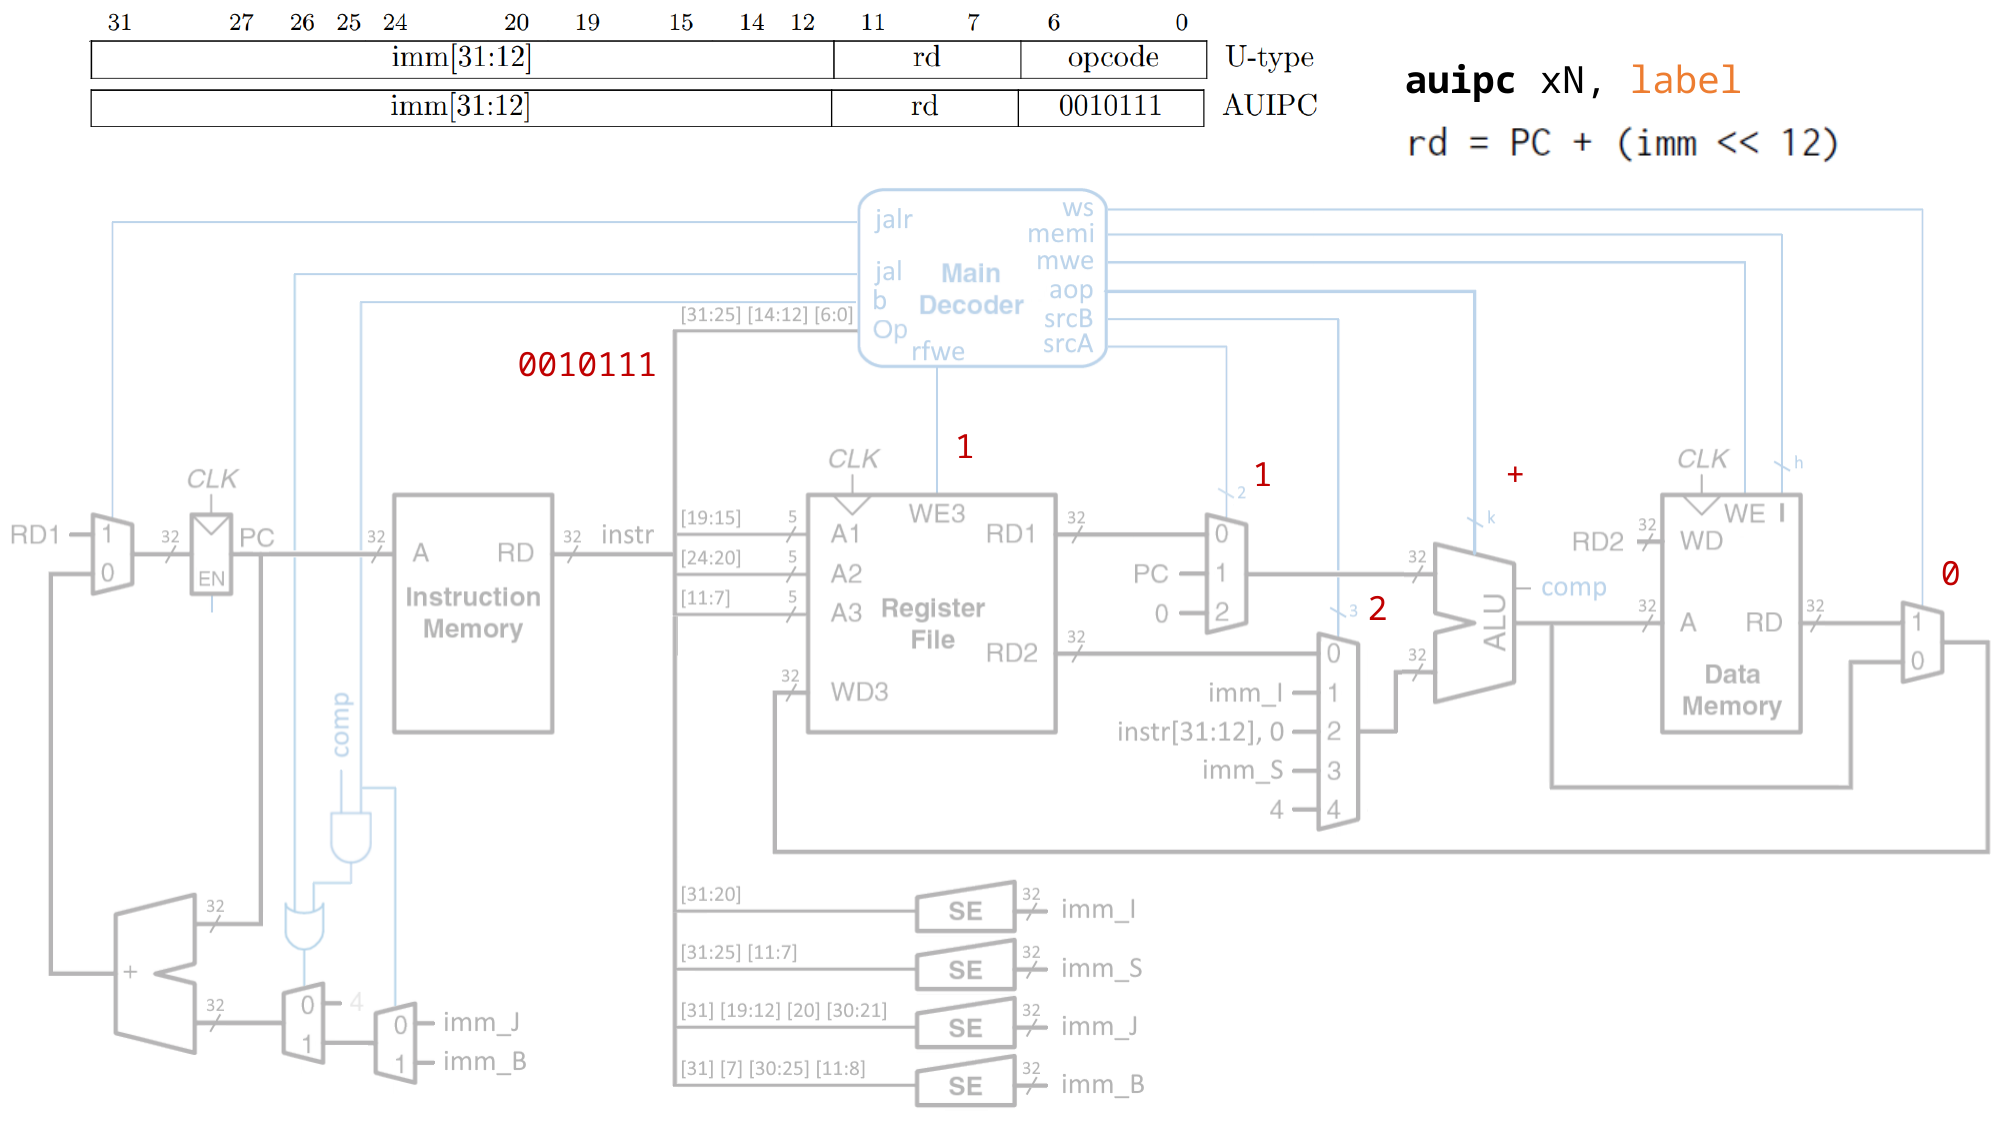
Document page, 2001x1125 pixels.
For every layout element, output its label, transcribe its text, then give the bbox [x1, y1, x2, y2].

picture [1403, 119, 1847, 167]
picture [0, 177, 2000, 1125]
picture [88, 89, 1346, 127]
text_box auipc xN, label [1390, 48, 1986, 109]
picture [84, 1, 1326, 79]
